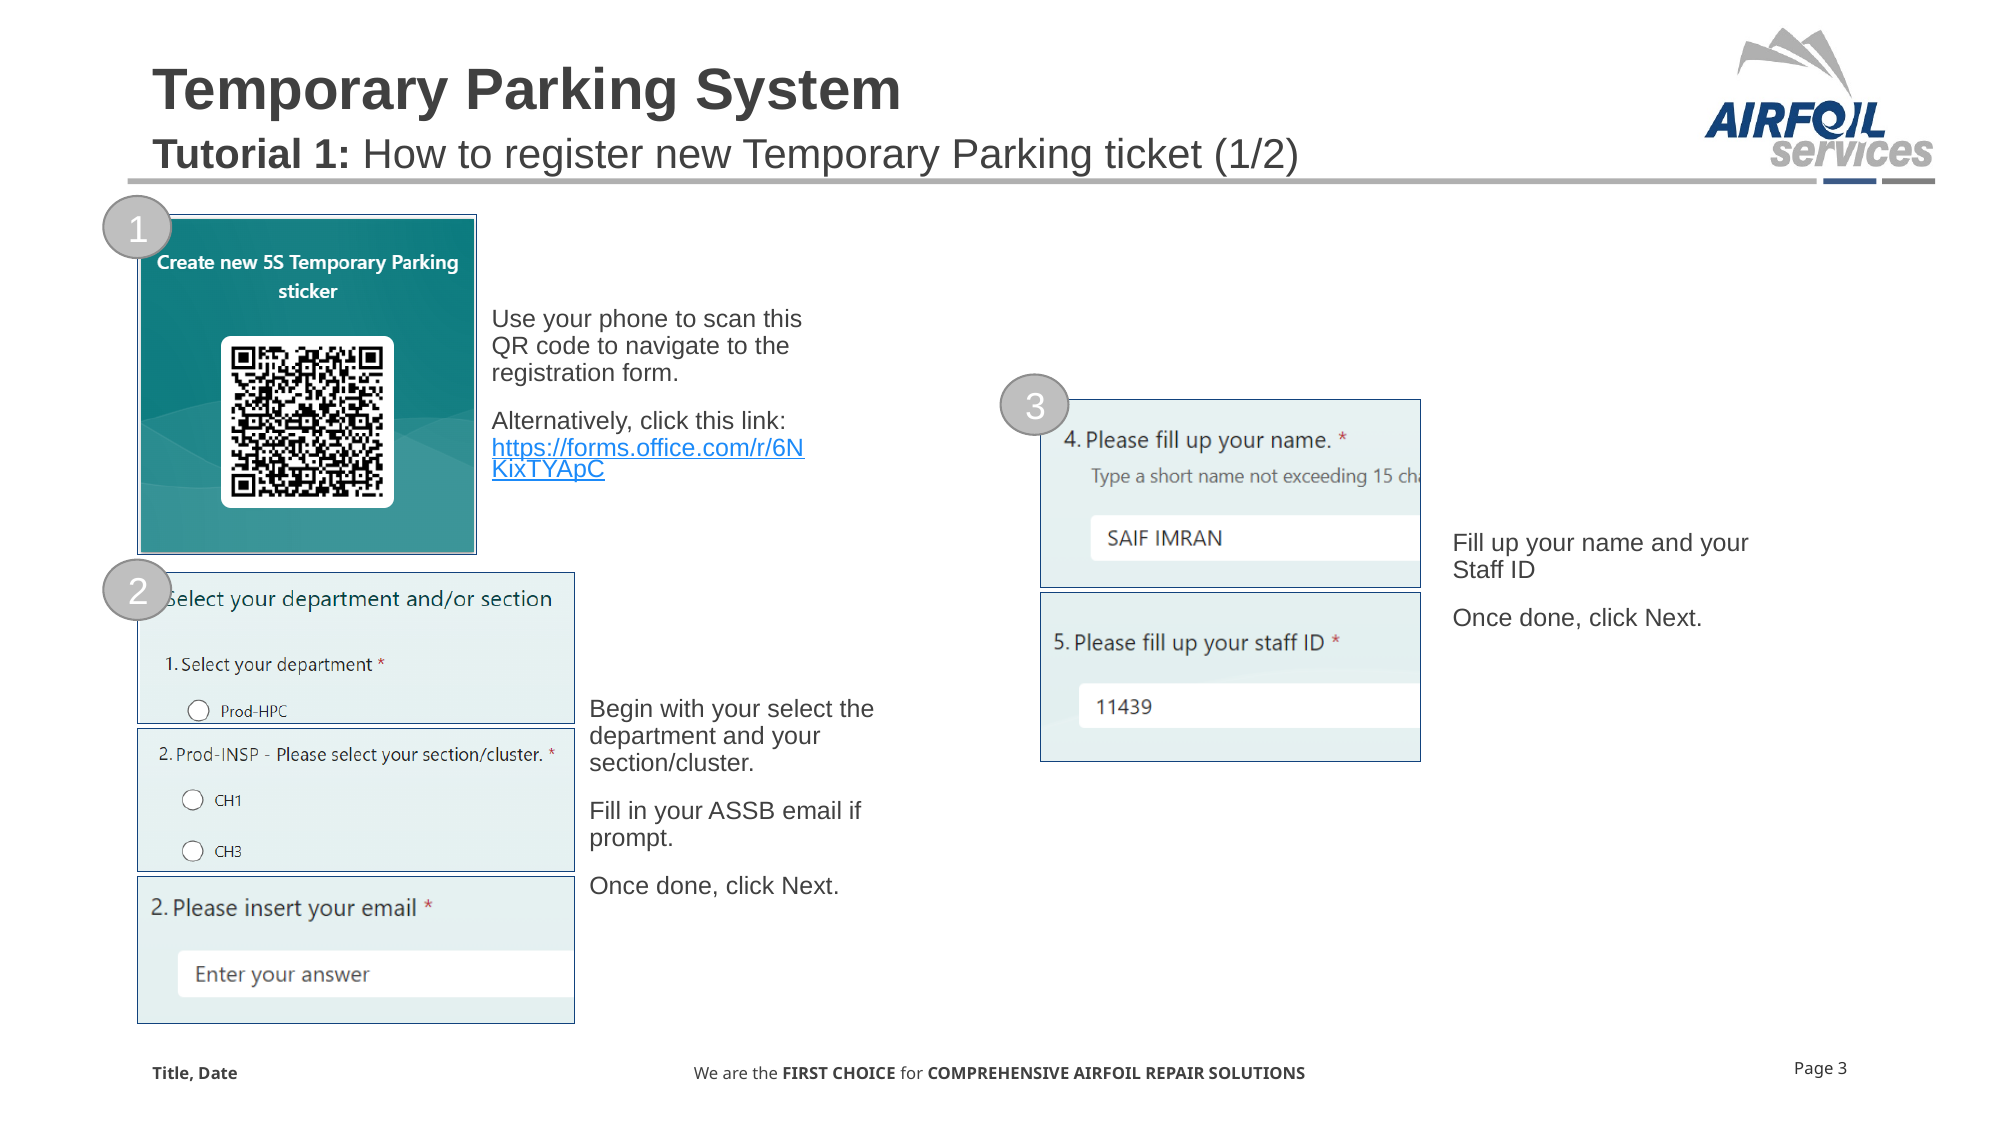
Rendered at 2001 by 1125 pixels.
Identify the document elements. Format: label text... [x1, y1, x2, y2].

title Temporary Parking System [137, 55, 1698, 125]
slide_number Page 3 [1752, 1042, 1863, 1103]
list Tutorial 1: How to register new Temporary Parking ticket (1/2) [137, 125, 1698, 196]
text_box Use your phone to scan this QR code to navigate to the registration form. Alternatively, click this link: https://forms.office.com/r/6NKixTYApC [477, 214, 828, 555]
text_box Begin with your select the department and your section/cluster. Fill in your ASSB email if prompt. Once done, click Next. [574, 572, 925, 1024]
text_box 1 [102, 194, 170, 260]
picture [1040, 592, 1421, 762]
text_box 3 [999, 373, 1069, 436]
picture [137, 728, 575, 872]
picture [1697, 19, 1936, 171]
picture [1040, 399, 1421, 588]
picture [137, 572, 575, 724]
text_box 2 [102, 558, 166, 621]
picture [137, 214, 477, 555]
text_box Fill up your name and your Staff ID Once done, click Next. [1437, 399, 1788, 762]
picture [137, 876, 575, 1024]
footer Title, Date [137, 1042, 534, 1103]
